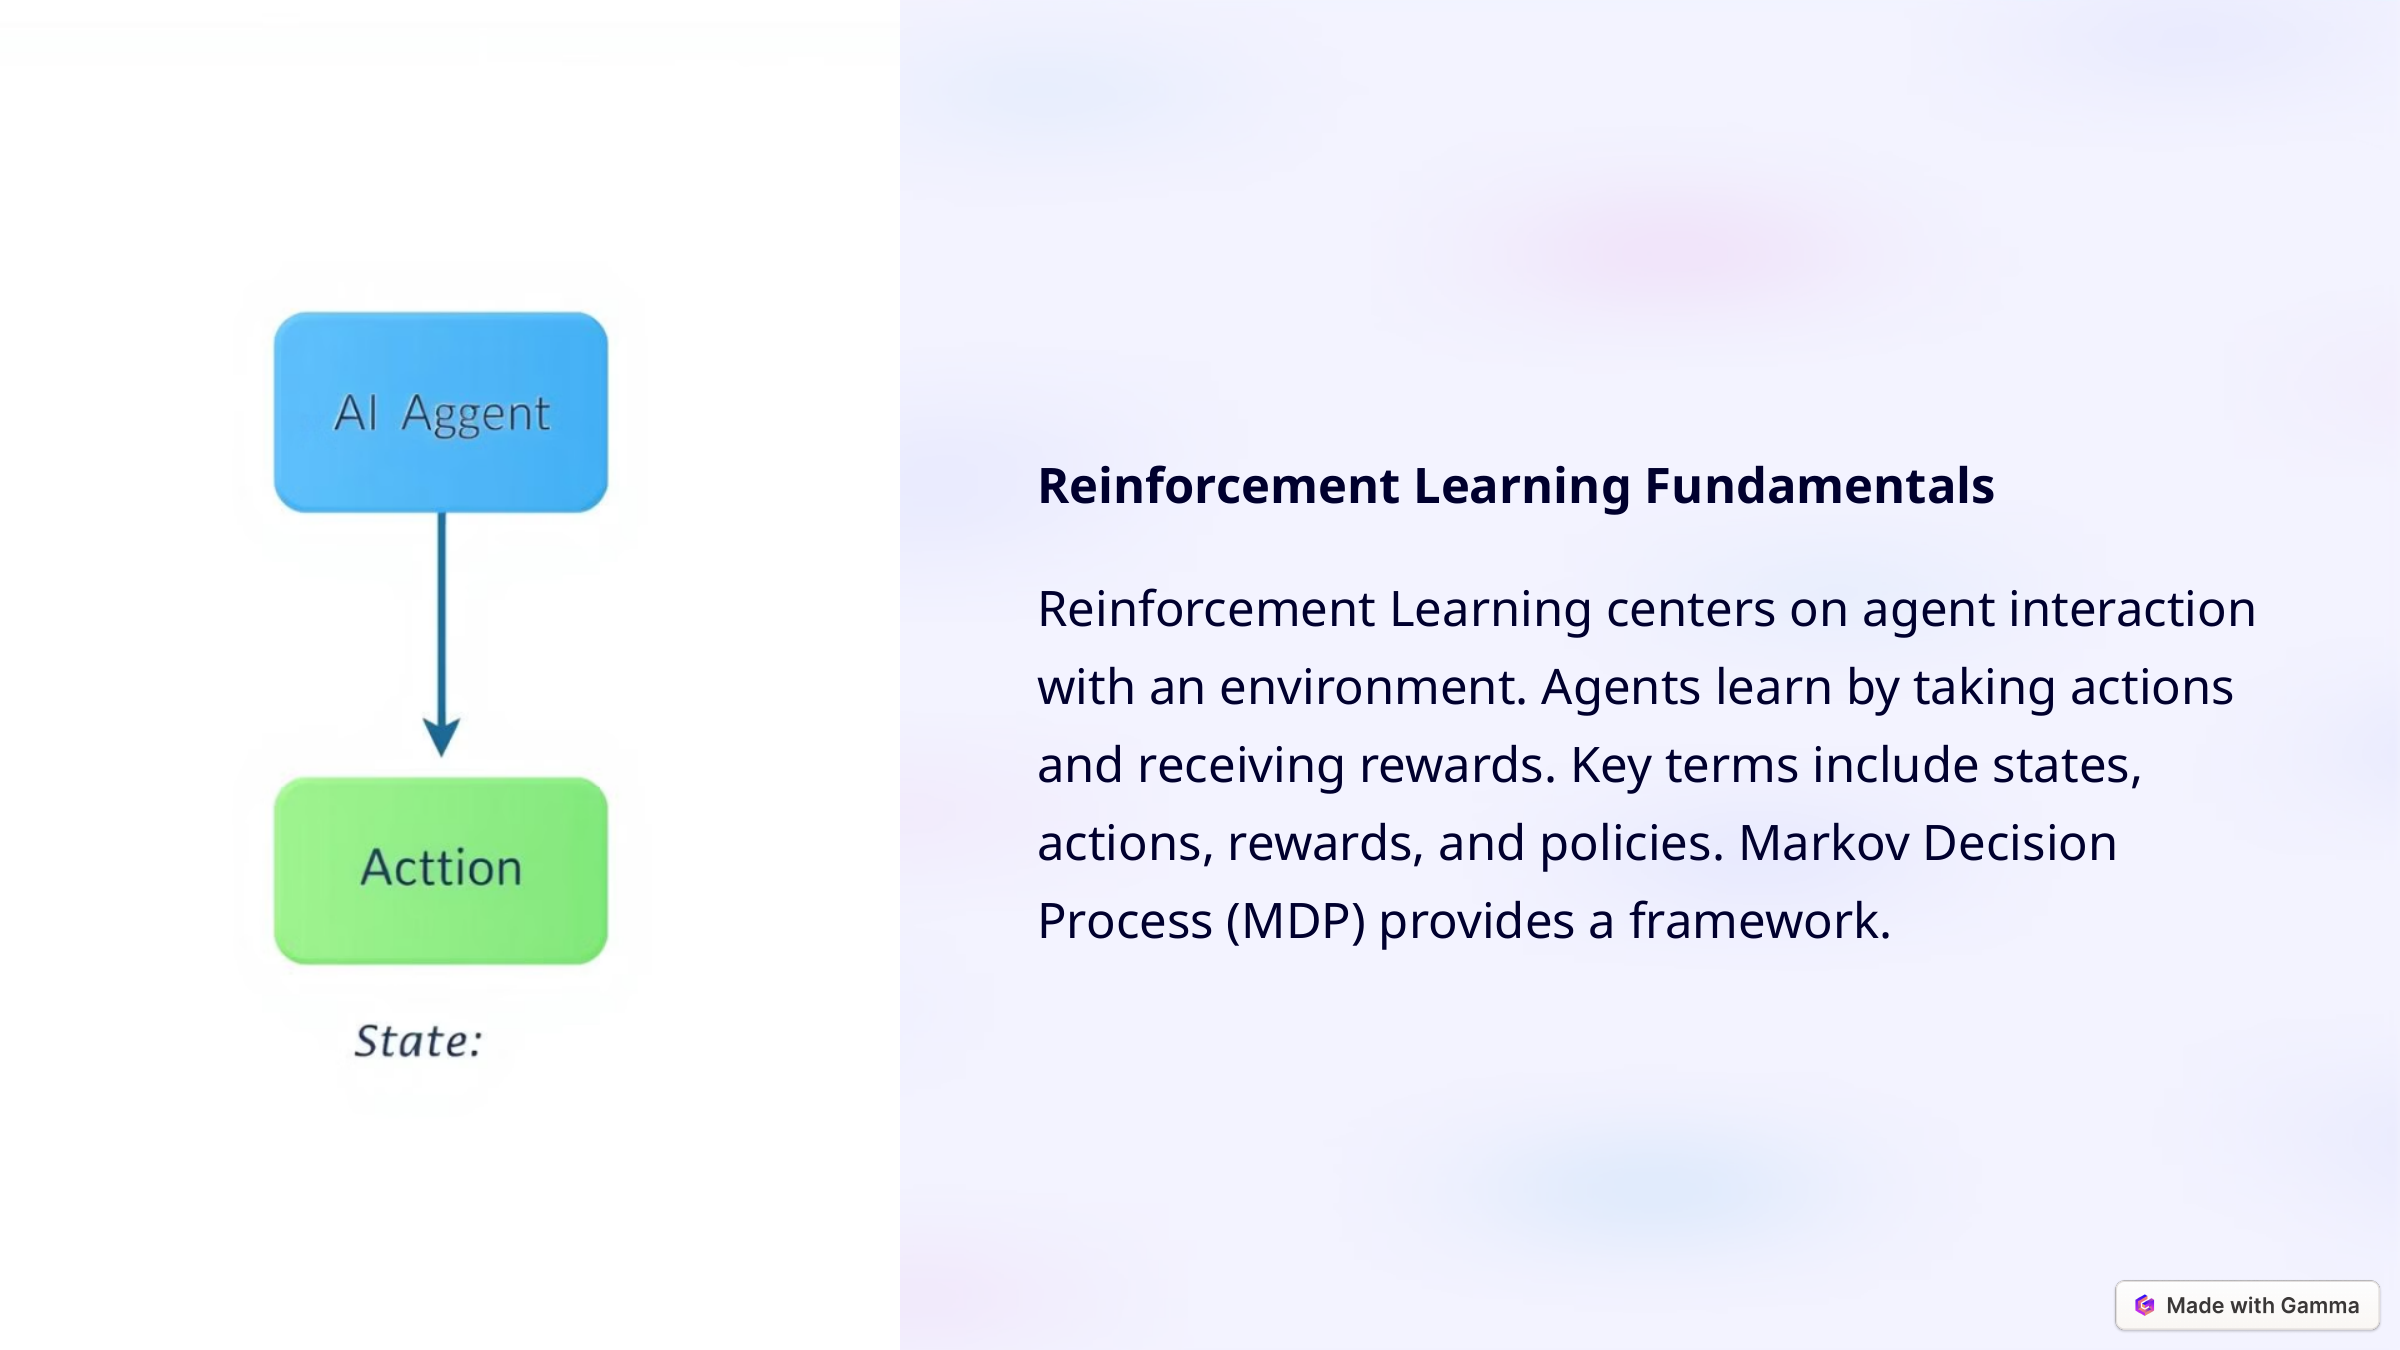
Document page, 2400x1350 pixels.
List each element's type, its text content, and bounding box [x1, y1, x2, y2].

text_box Reinforcement Learning centers on agent interaction with an environment. Agents learn by taking actions and receiving rewards. Key terms include states, actions, rewards, and policies. Markov Decision Process (MDP) provides a framework. [1037, 557, 2263, 951]
picture [2106, 1271, 2389, 1339]
text_box Reinforcement Learning Fundamentals [1037, 435, 2263, 514]
picture [0, 0, 900, 1350]
